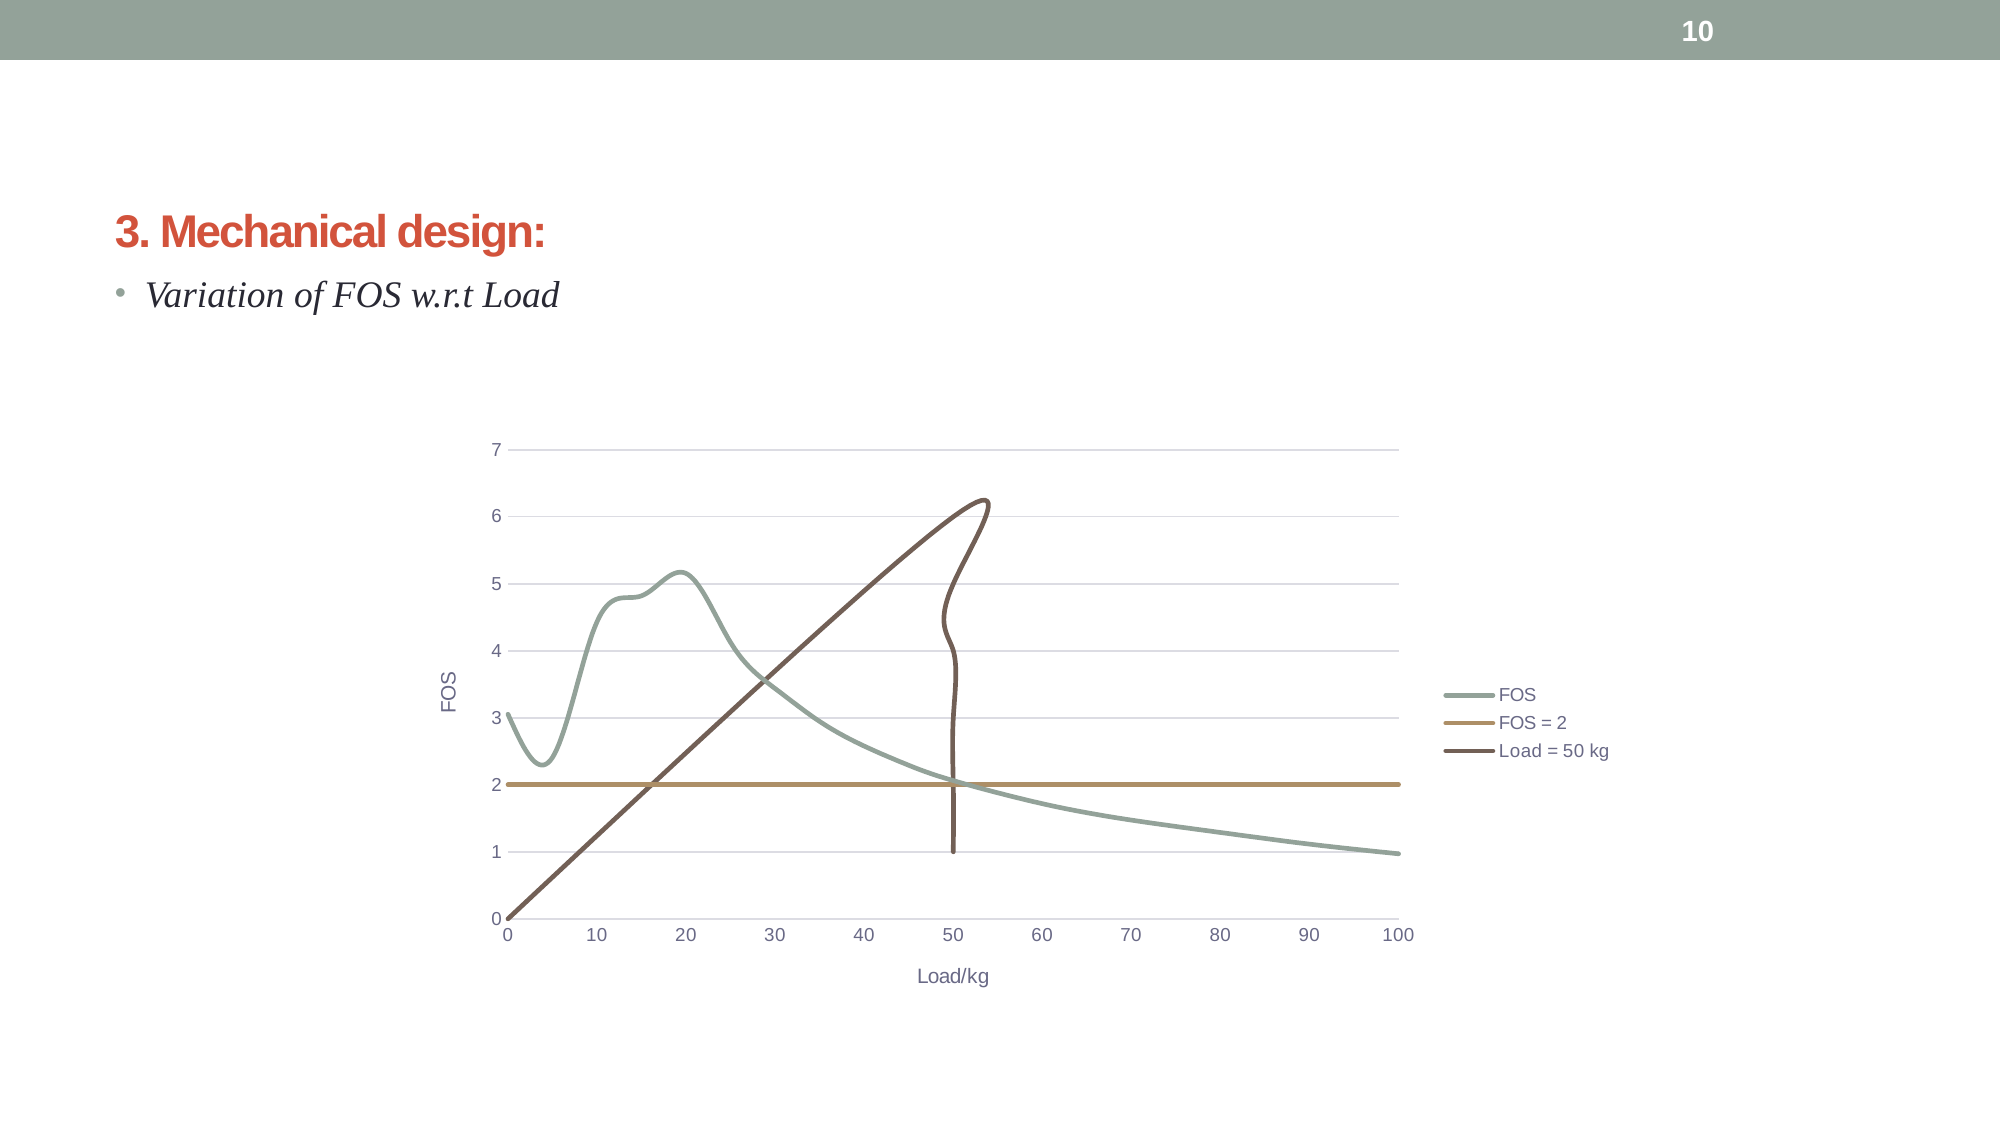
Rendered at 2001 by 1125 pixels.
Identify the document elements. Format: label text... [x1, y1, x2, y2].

chart [403, 426, 1629, 1020]
title 3. Mechanical design: [99, 170, 1900, 262]
list Variation of FOS w.r.t Load [99, 262, 1900, 1063]
slide_number 10 [1666, 3, 1900, 57]
